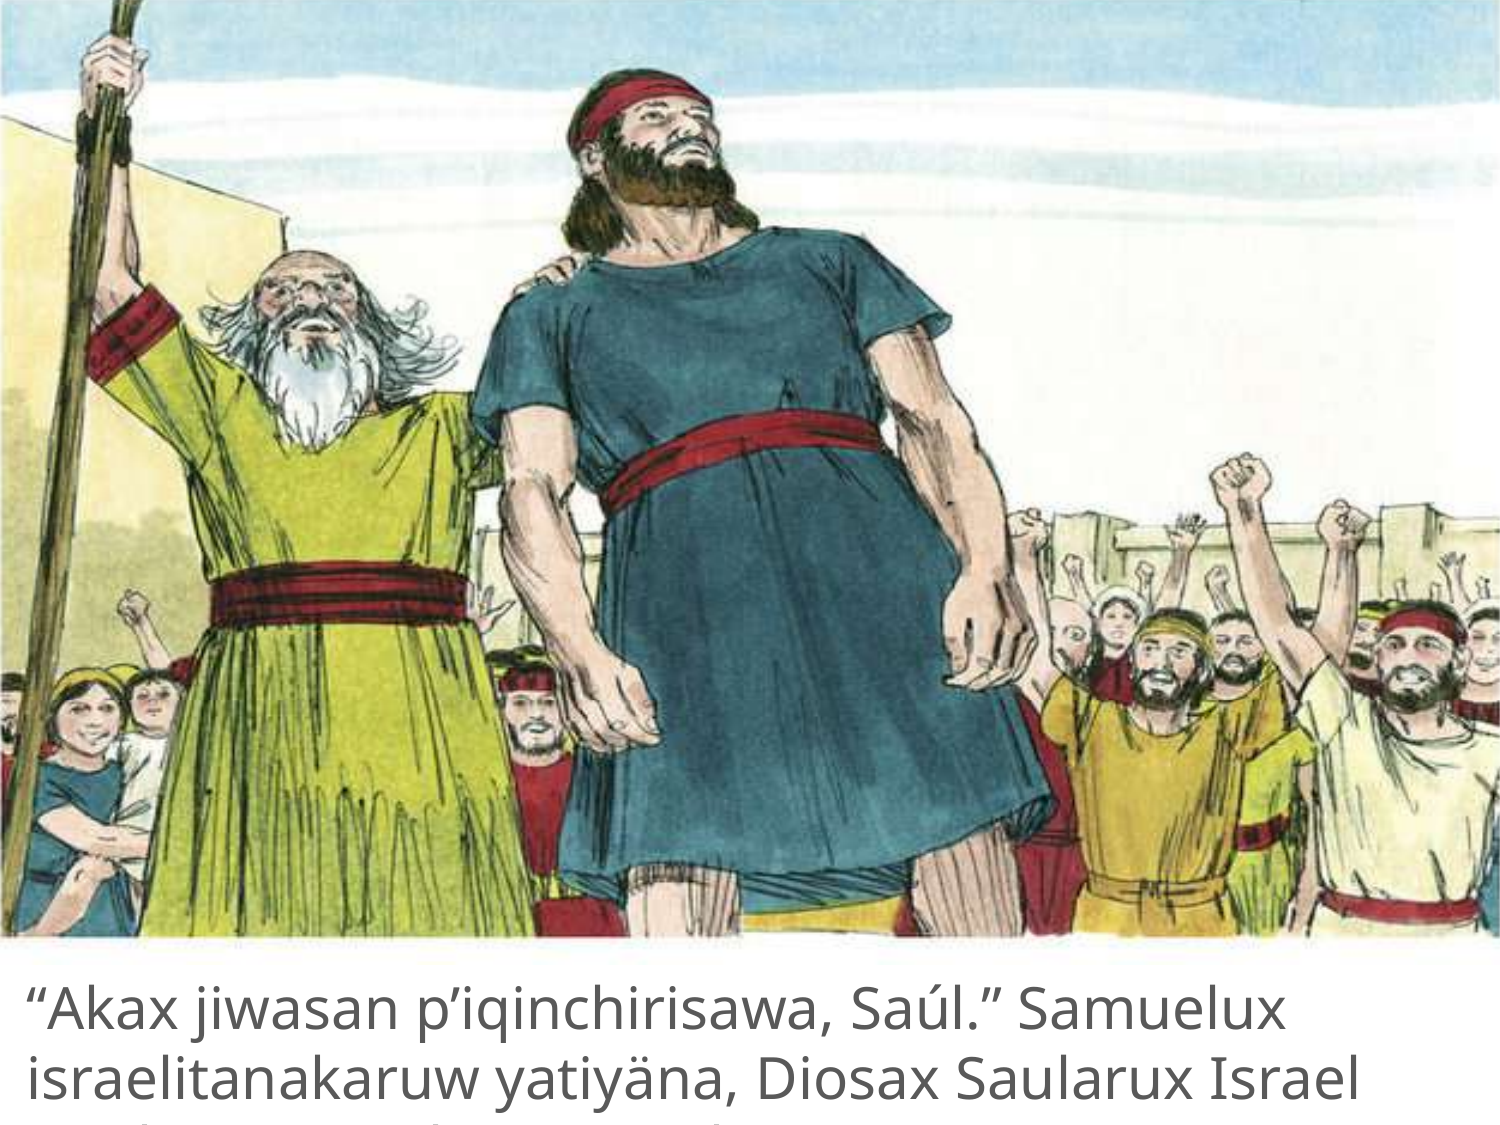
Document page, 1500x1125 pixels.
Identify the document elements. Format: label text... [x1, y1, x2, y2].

picture [0, 0, 1500, 965]
text_box “Akax jiwasan p’iqinchirisawa, Saúl.” Samuelux israelitanakaruw yatiyäna, Diosax Saularux Israel markan p’iqinchirïñapatakiw utt’ayäna. [11, 974, 1498, 1125]
